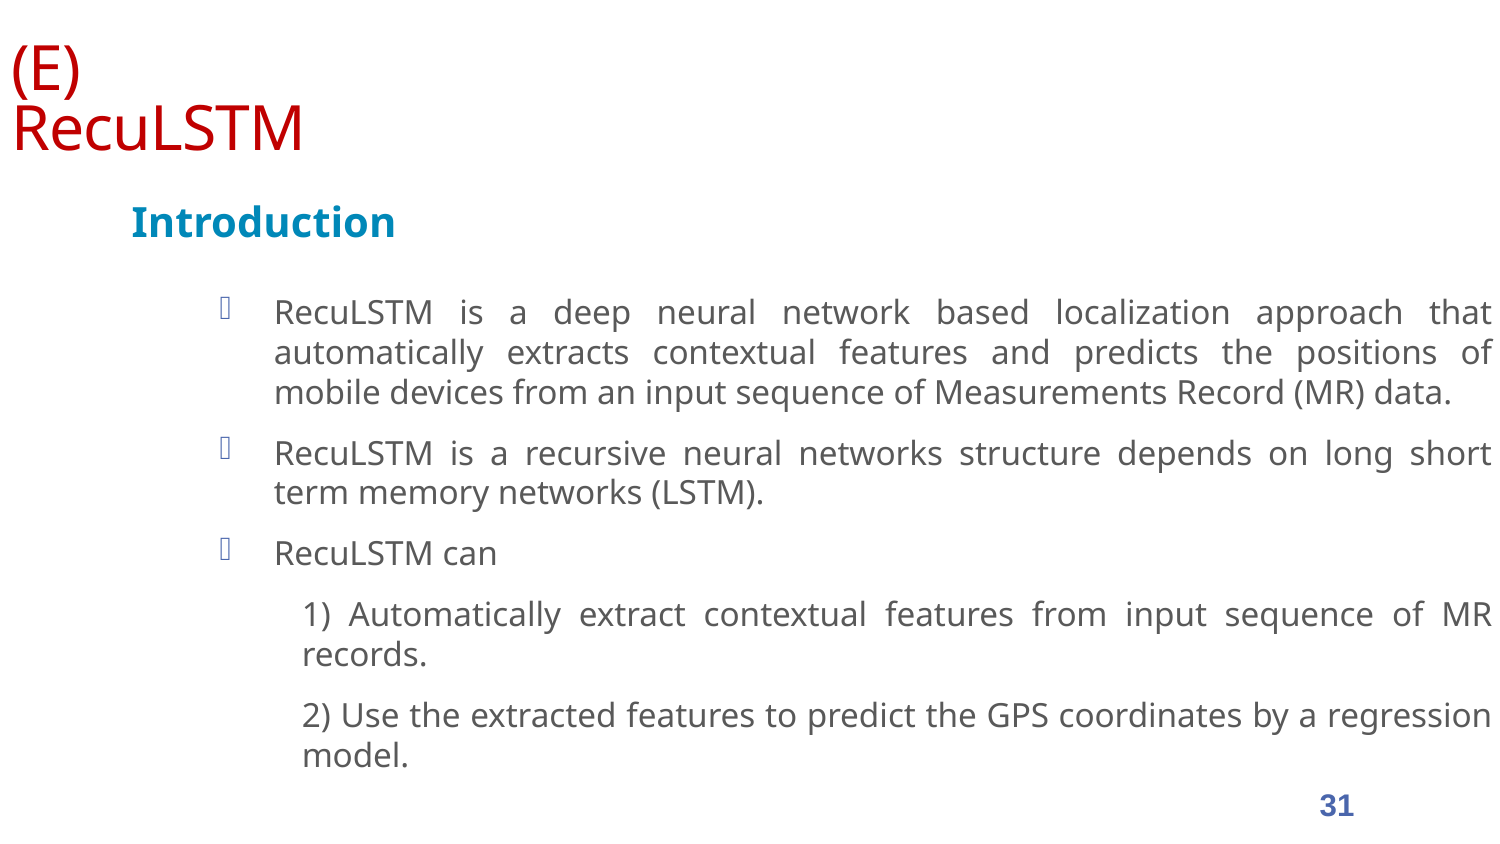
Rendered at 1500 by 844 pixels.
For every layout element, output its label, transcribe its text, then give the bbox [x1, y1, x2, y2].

title (E) RecuLSTM [0, 72, 384, 133]
text_box Introduction [125, 195, 918, 257]
slide_number 31 [1308, 791, 1497, 827]
list RecuLSTM is a deep neural network based localization approach that automatically extracts contextual features and predicts the positions of mobile devices from an input sequence of Measurements Record (MR) data. RecuLSTM is a recursive neural networks structure depends on long short term memory networks (LSTM). RecuLSTM can 1) Automatically extract contextual features from input sequence of MR records. 2) Use the extracted features to predict the GPS coordinates by a regression model. [193, 285, 1500, 791]
